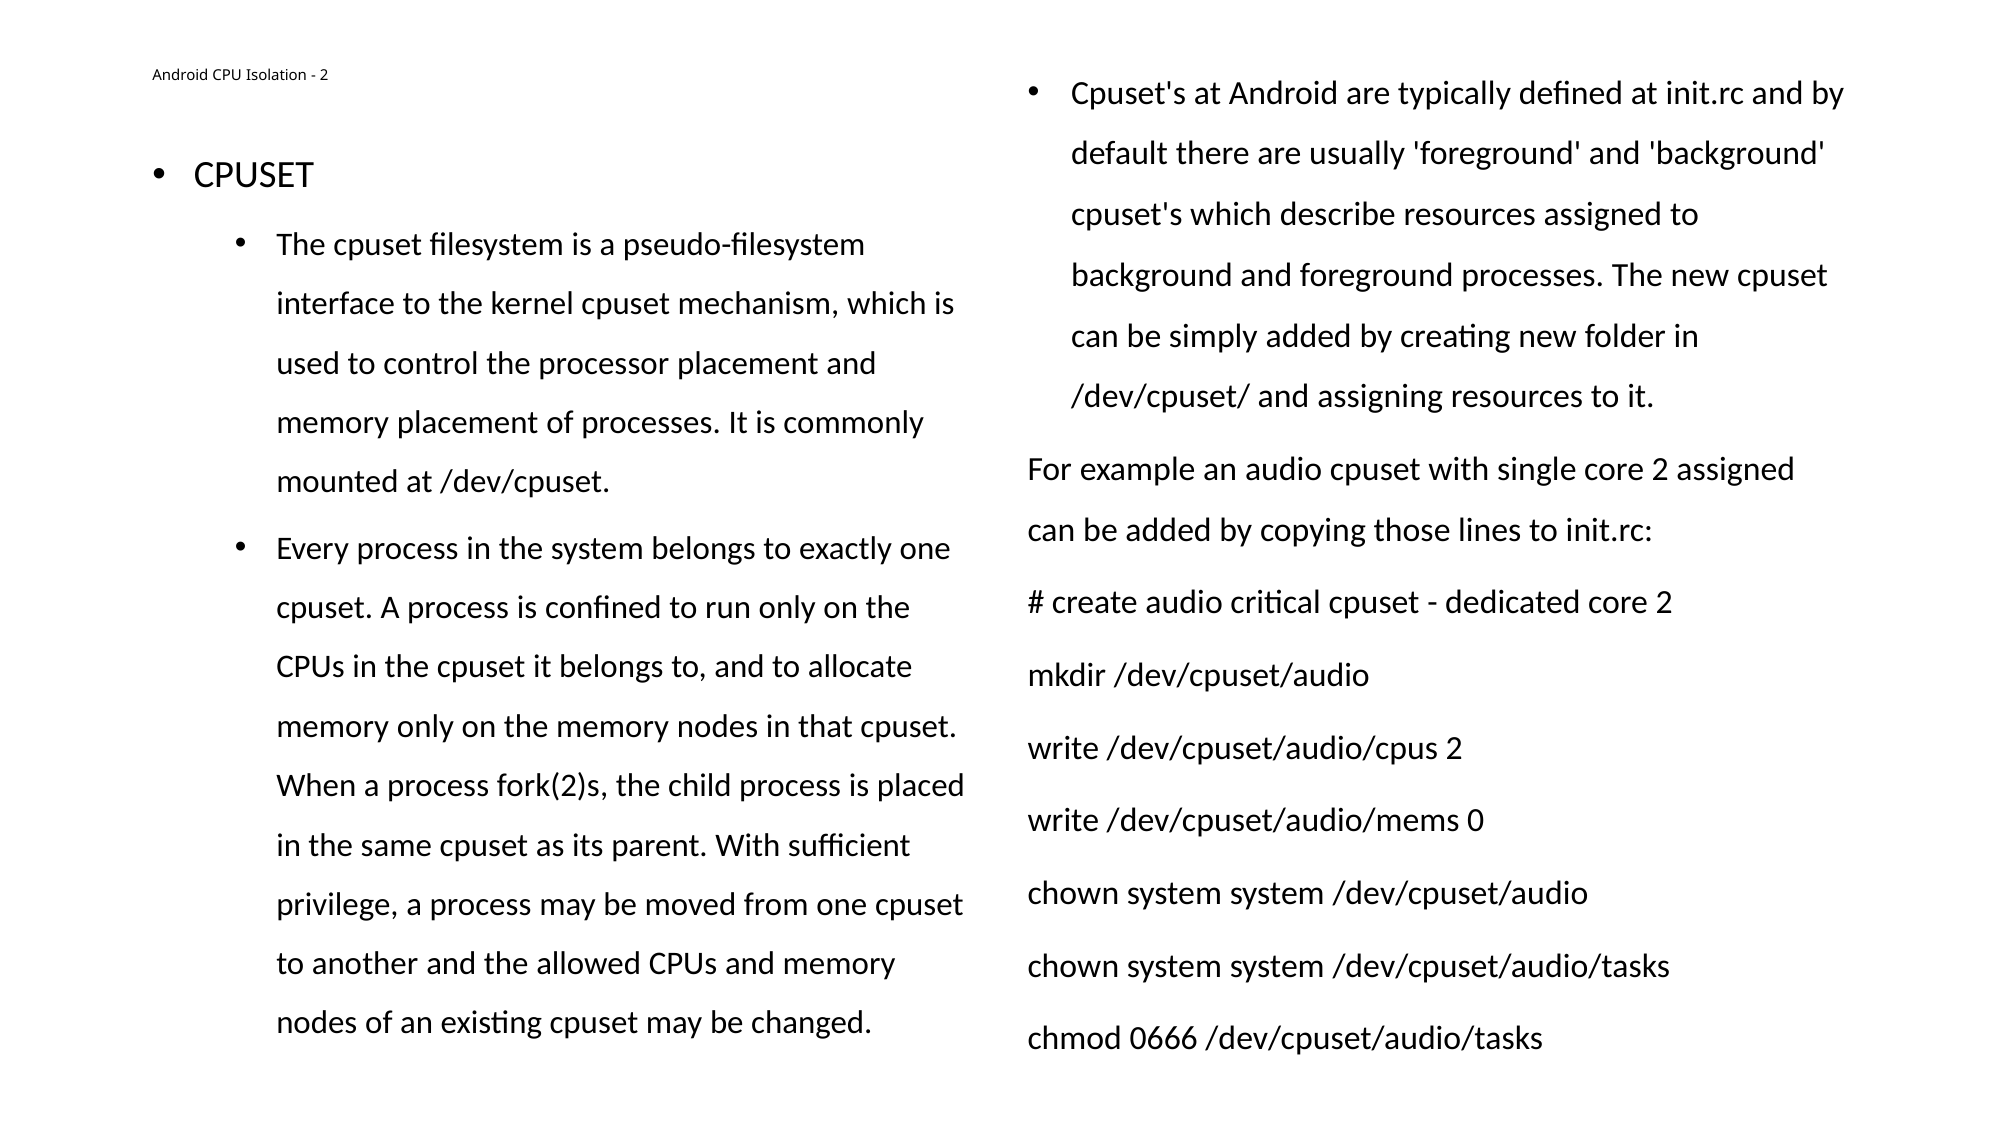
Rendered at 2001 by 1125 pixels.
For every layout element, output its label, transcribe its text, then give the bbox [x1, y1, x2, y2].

title Android CPU Isolation - 2 [137, 60, 1012, 92]
list CPUSET The cpuset filesystem is a pseudo-filesystem interface to the kernel cpuset mechanism, which is used to control the processor placement and memory placement of processes. It is commonly mounted at /dev/cpuset. Every process in the system belongs to exactly one cpuset. A process is confined to run only on the CPUs in the cpuset it belongs to, and to allocate memory only on the memory nodes in that cpuset. When a process fork(2)s, the child process is placed in the same cpuset as its parent. With sufficient privilege, a process may be moved from one cpuset to another and the allowed CPUs and memory nodes of an existing cpuset may be changed. [137, 146, 988, 1092]
list Cpuset's at Android are typically defined at init.rc and by default there are usually 'foreground' and 'background' cpuset's which describe resources assigned to background and foreground processes. The new cpuset can be simply added by creating new folder in /dev/cpuset/ and assigning resources to it. For example an audio cpuset with single core 2 assigned can be added by copying those lines to init.rc: # create audio critical cpuset - dedicated core 2 mkdir /dev/cpuset/audio write /dev/cpuset/audio/cpus 2 write /dev/cpuset/audio/mems 0 chown system system /dev/cpuset/audio chown system system /dev/cpuset/audio/tasks chmod 0666 /dev/cpuset/audio/tasks [1012, 42, 1863, 1091]
